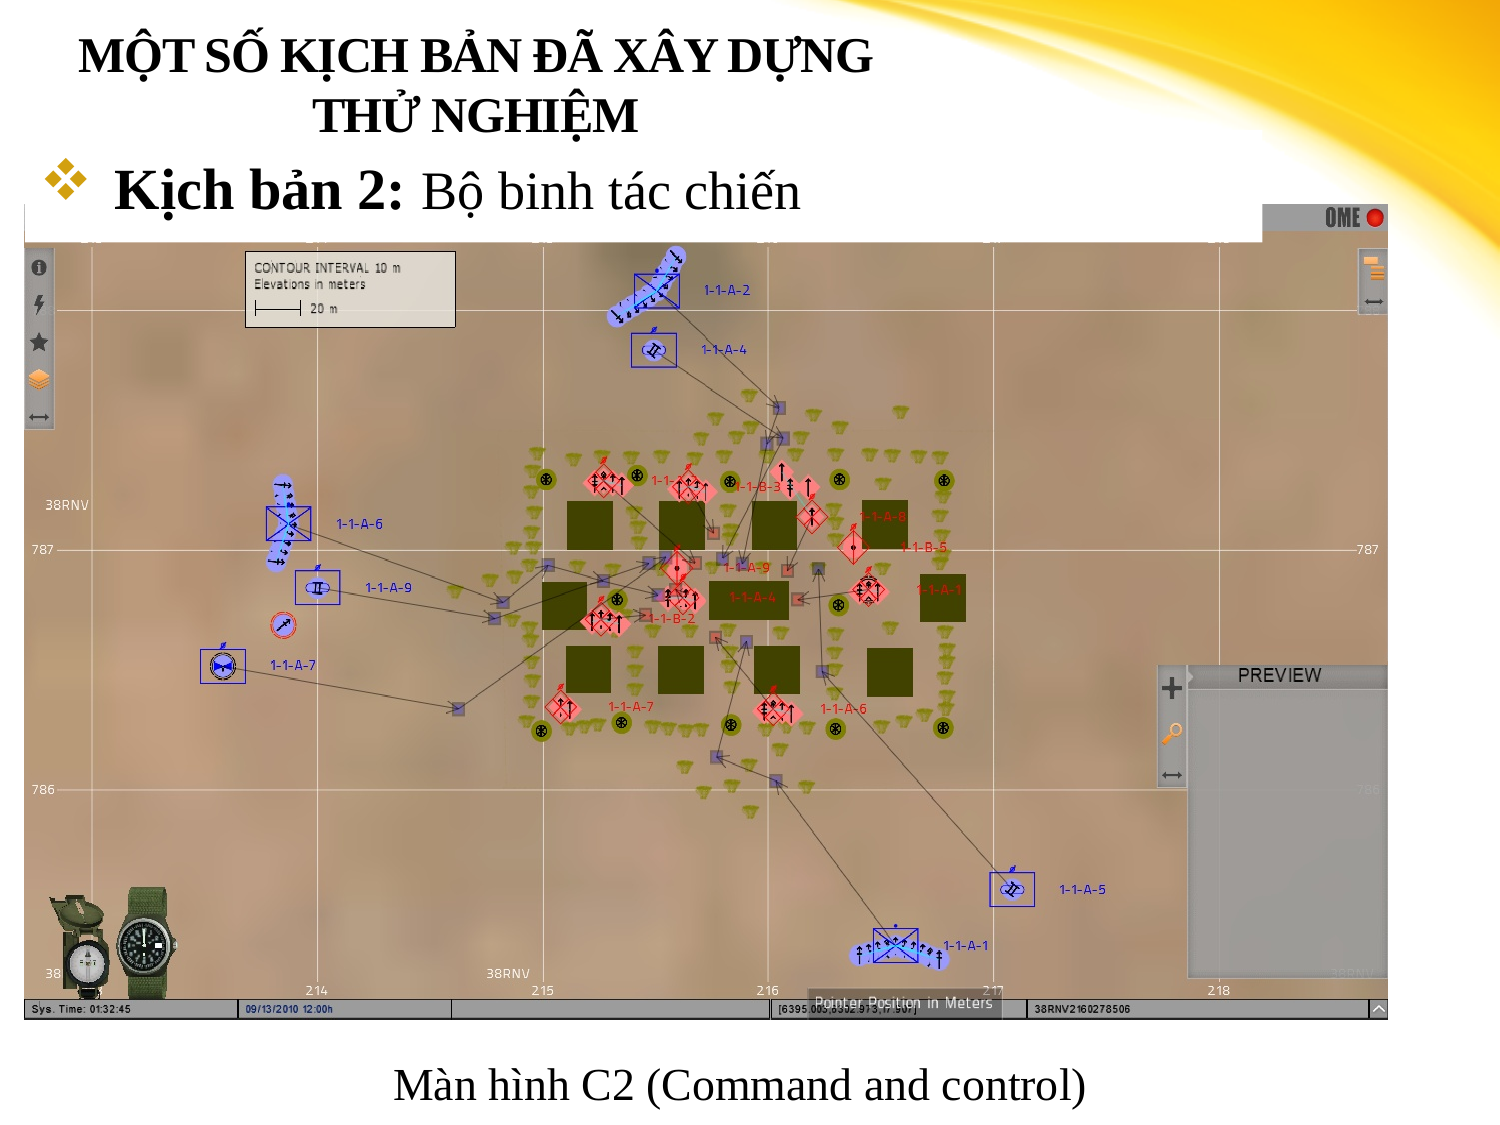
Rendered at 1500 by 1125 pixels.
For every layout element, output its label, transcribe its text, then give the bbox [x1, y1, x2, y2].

text_box Màn hình C2 (Command and control) [378, 1036, 1103, 1118]
text_box Kịch bản 2: Bộ binh tác chiến [23, 128, 1265, 205]
picture [24, 0, 1500, 1021]
title MỘT SỐ KỊCH BẢN ĐÃ XÂY DỰNG THỬ NGHIỆM [24, 45, 927, 150]
